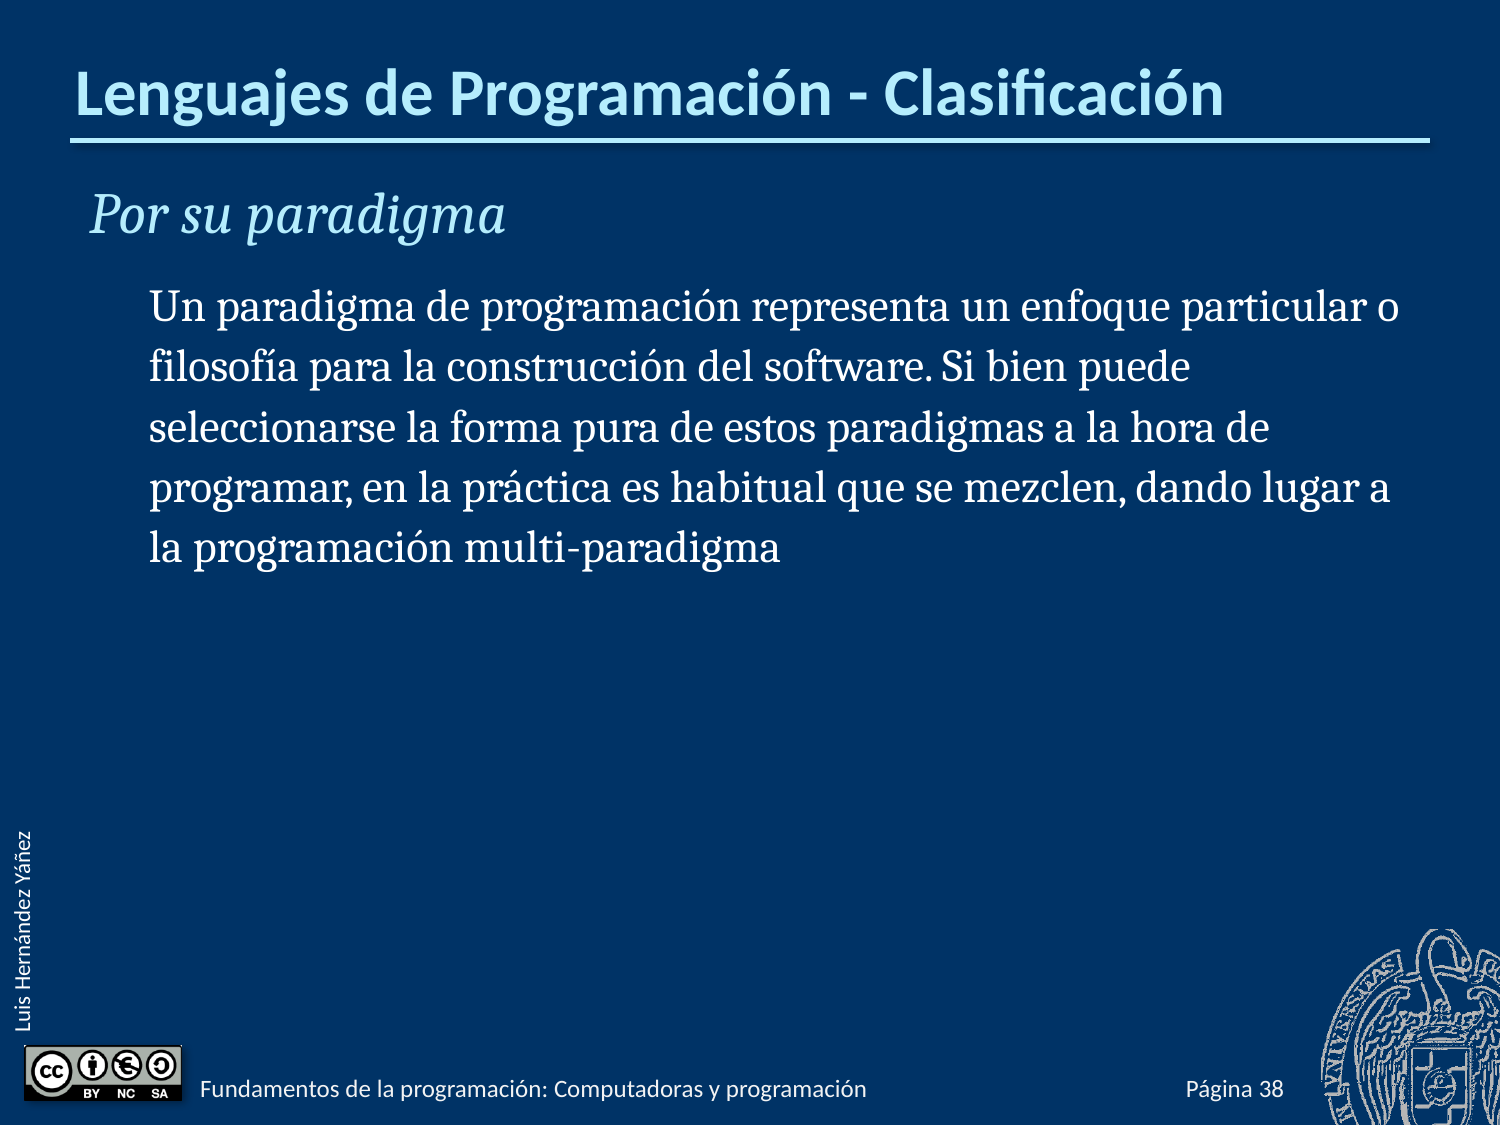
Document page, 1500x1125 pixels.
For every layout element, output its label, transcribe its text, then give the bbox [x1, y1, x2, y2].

picture [1321, 929, 1500, 1125]
picture [24, 1045, 182, 1101]
list Por su paradigma Un paradigma de programación representa un enfoque particular o filosofía para la construcción del software. Si bien puede seleccionarse la forma pura de estos paradigmas a la hora de programar, en la práctica es habitual que se mezclen, dando lugar a la programación multi-paradigma [75, 160, 1425, 1000]
slide_number Página 38 [1136, 1042, 1285, 1103]
title Lenguajes de Programación - Clasificación [75, 46, 1425, 129]
footer Fundamentos de la programación: Computadoras y programación [200, 1042, 1114, 1103]
